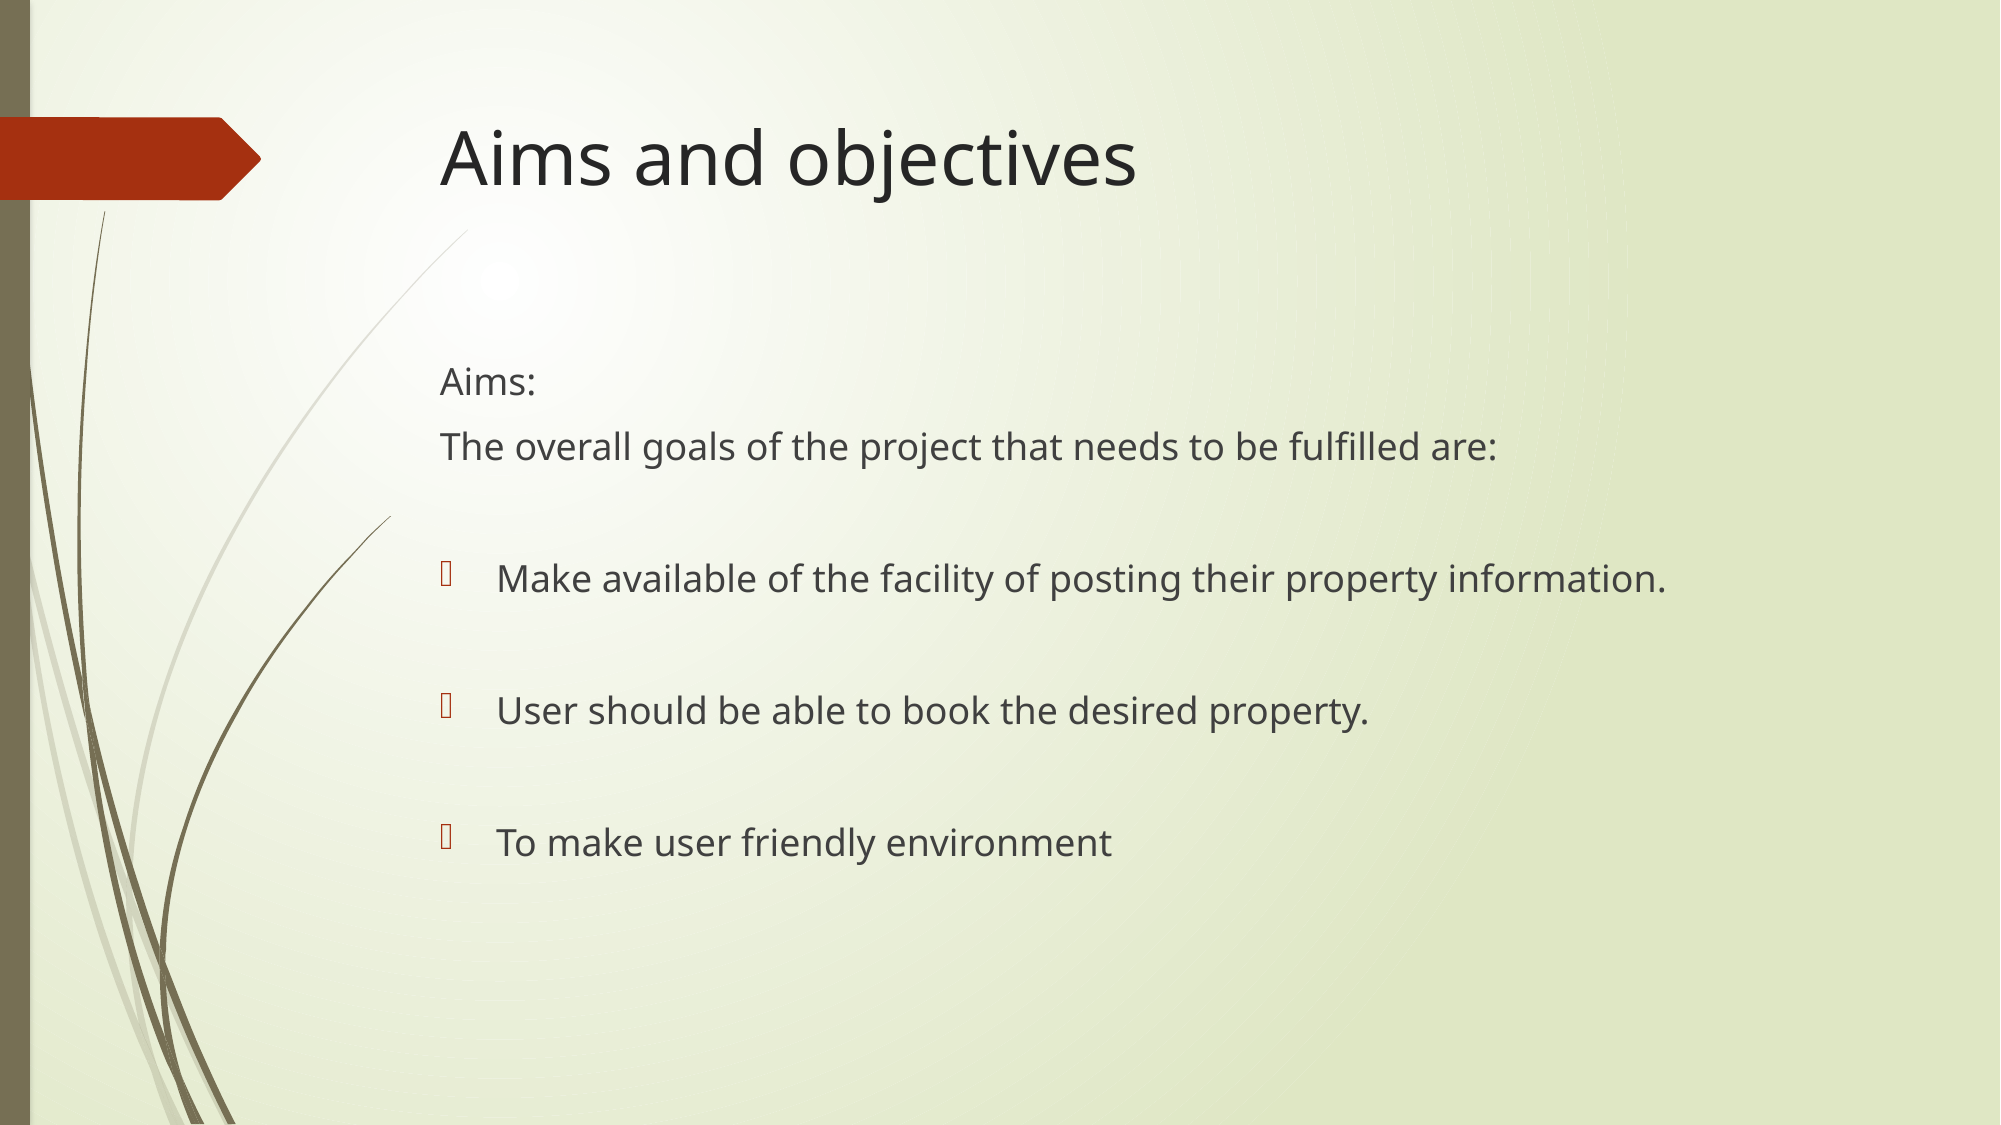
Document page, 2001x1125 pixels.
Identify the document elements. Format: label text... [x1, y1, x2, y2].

title Aims and objectives [425, 102, 1888, 313]
list Aims: The overall goals of the project that needs to be fulfilled are: Make available of the facility of posting their property information. User should be able to book the desired property. To make user friendly environment [424, 350, 1888, 970]
